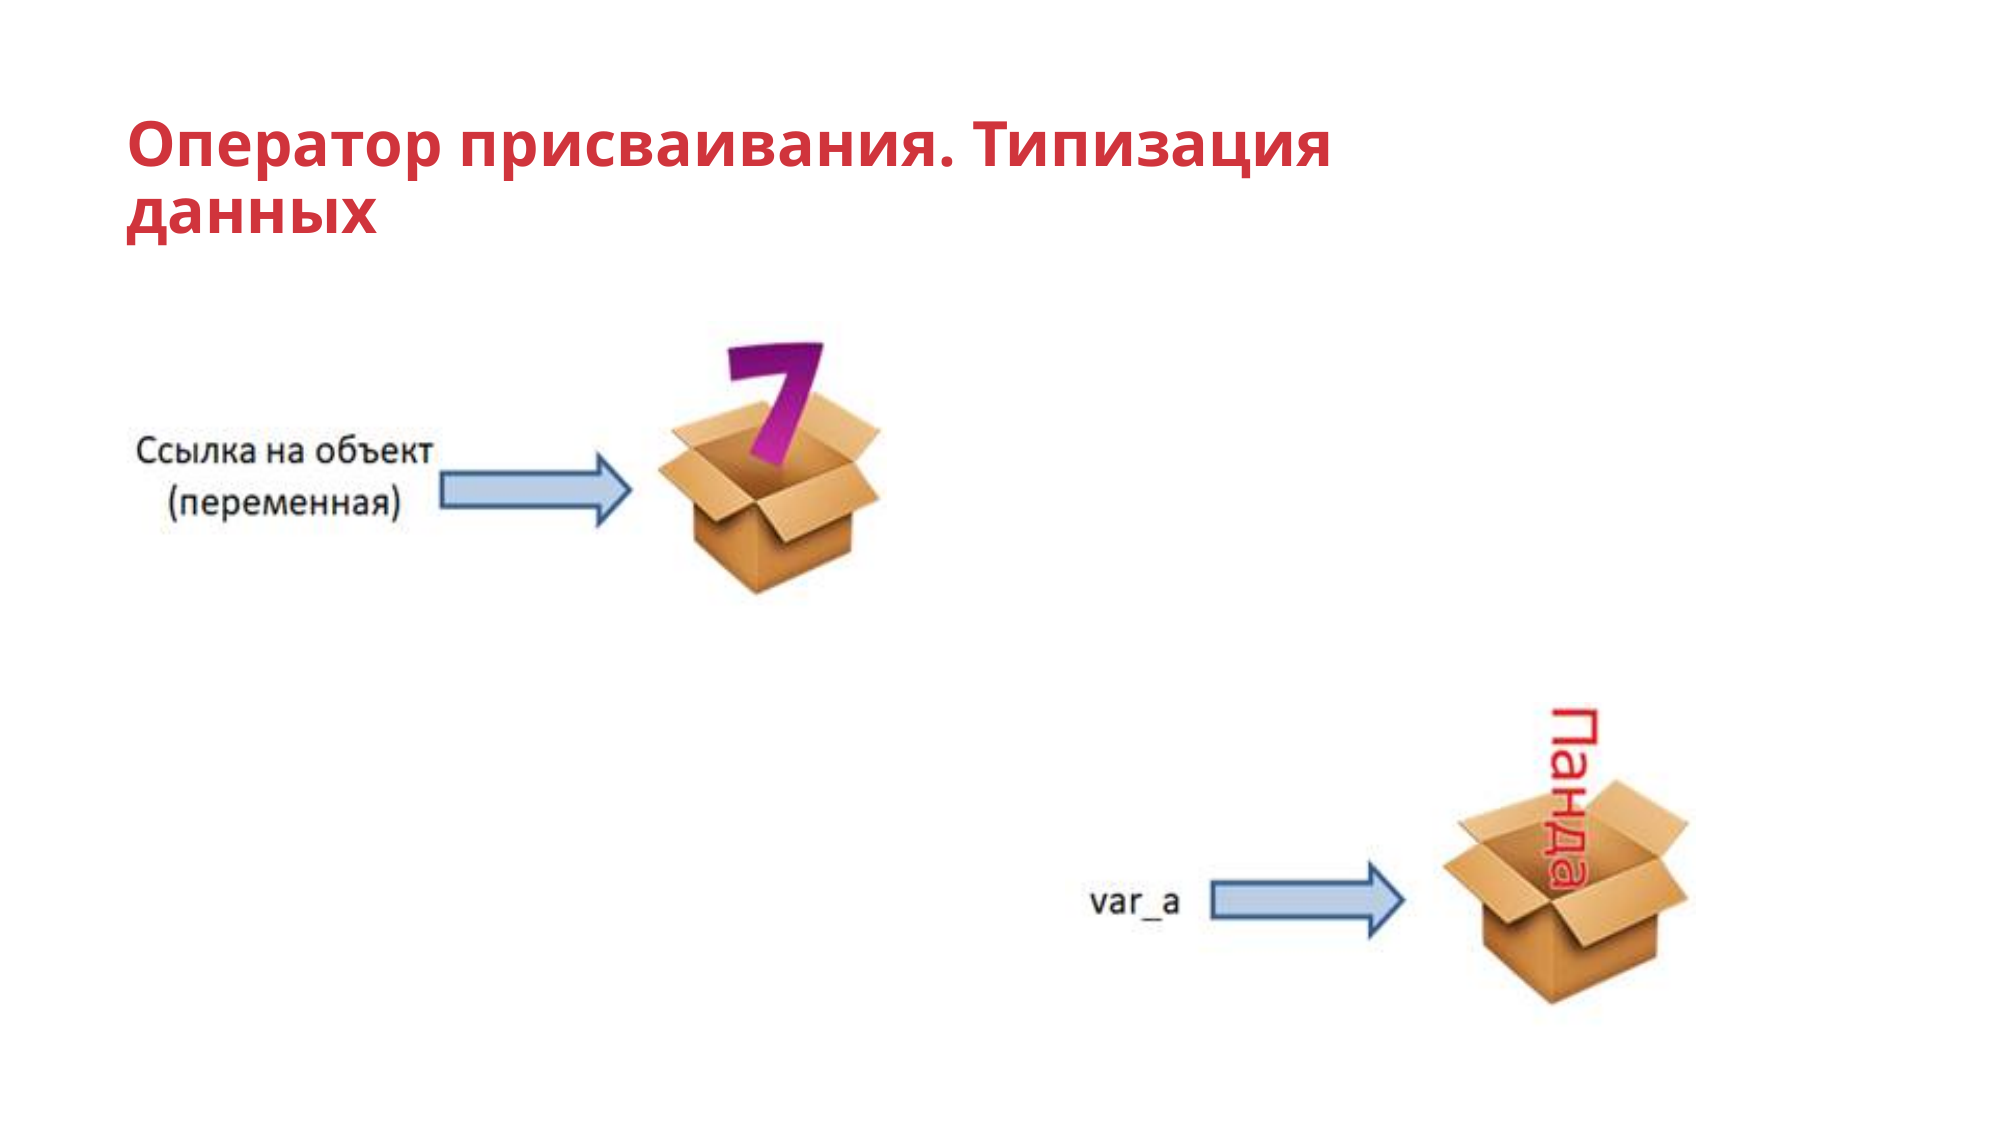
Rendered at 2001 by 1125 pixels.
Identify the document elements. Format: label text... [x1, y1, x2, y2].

title Оператор присваивания. Типизация данных [111, 77, 1598, 283]
picture [1065, 702, 1696, 1029]
picture [110, 321, 887, 617]
